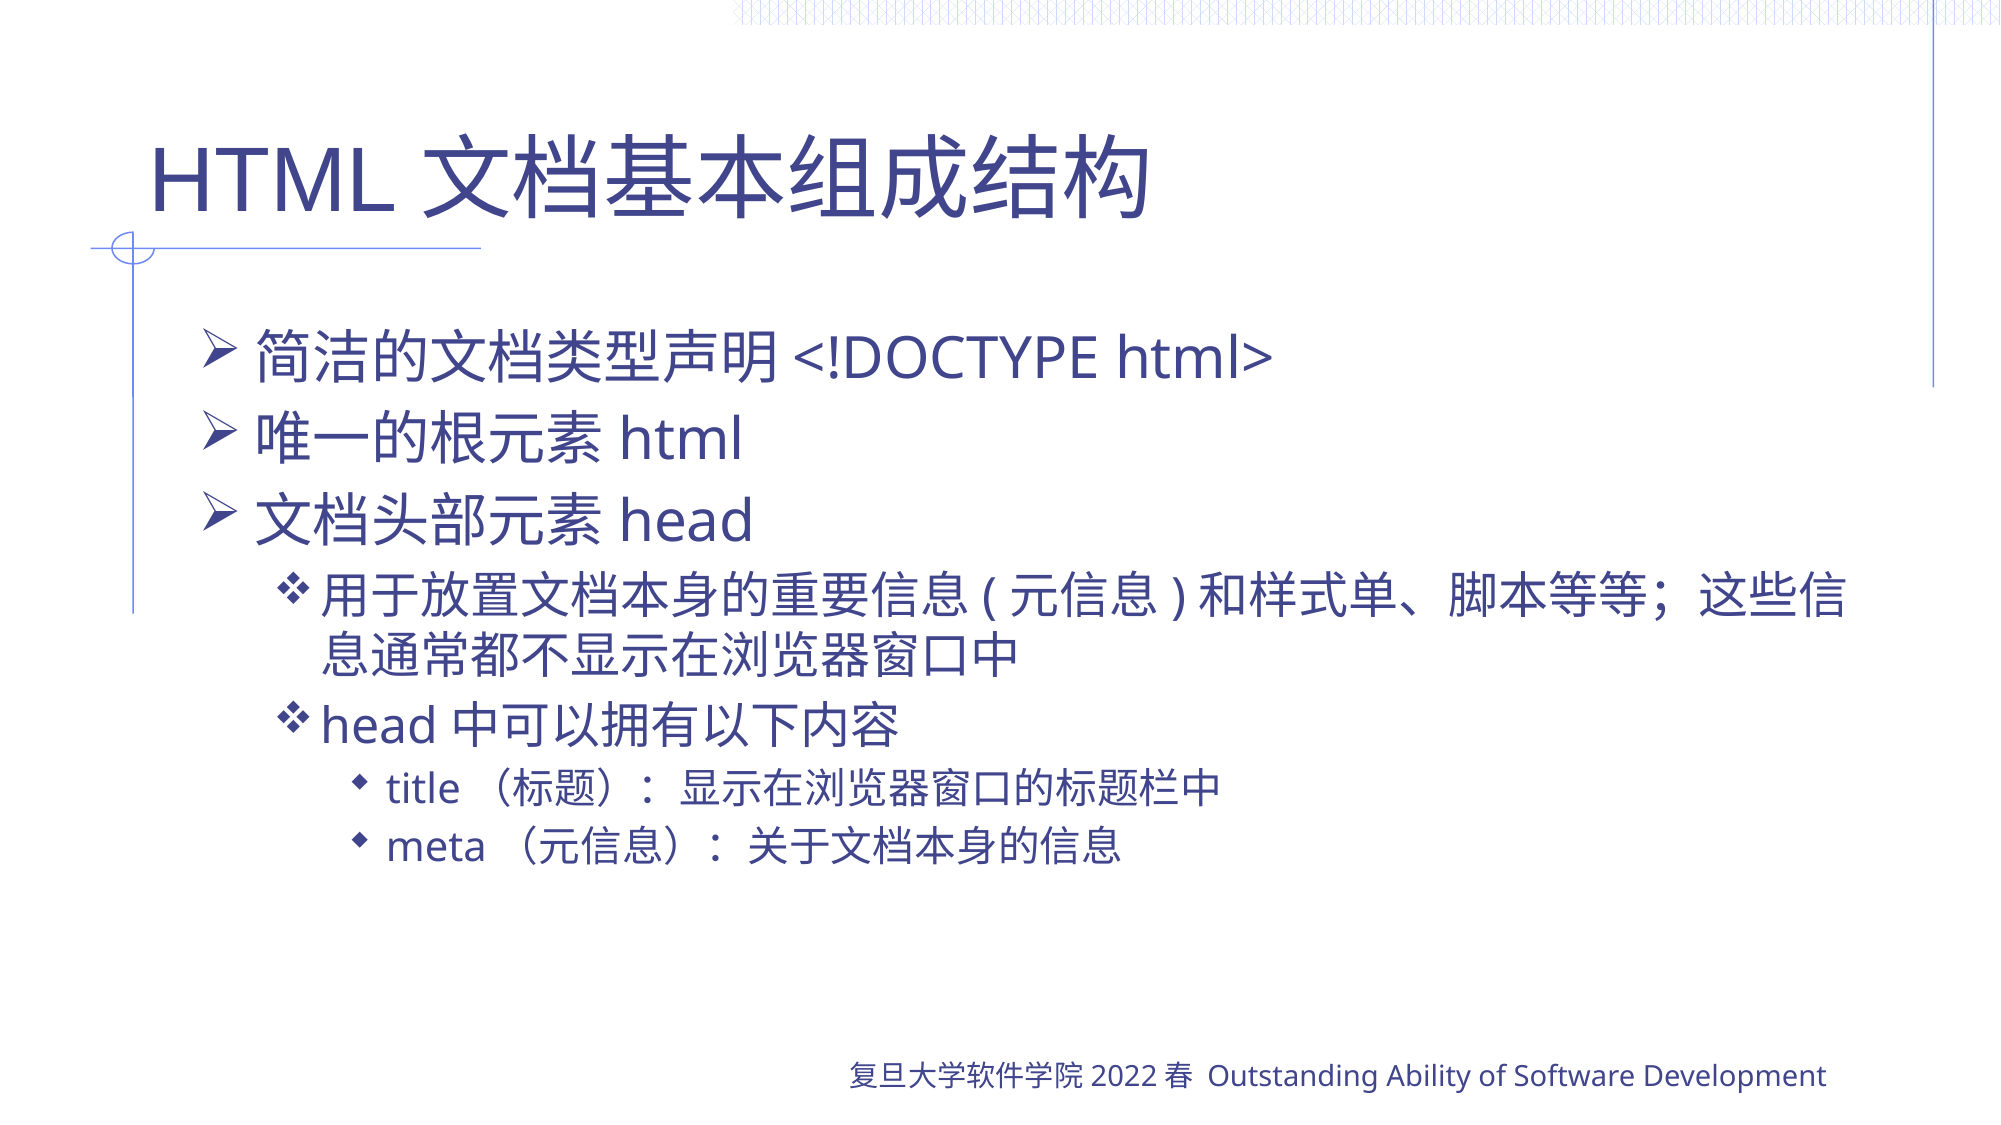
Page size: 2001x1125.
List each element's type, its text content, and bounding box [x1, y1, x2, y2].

title HTML文档基本组成结构 [133, 50, 1834, 238]
list 简洁的文档类型声明<!DOCTYPE html> 唯一的根元素html 文档头部元素head 用于放置文档本身的重要信息(元信息)和样式单、脚本等等；这些信息通常都不显示在浏览器窗口中 head中可以拥有以下内容 title（标题）：显示在浏览器窗口的标题栏中 meta（元信息）：关于文档本身的信息 [183, 312, 1884, 988]
